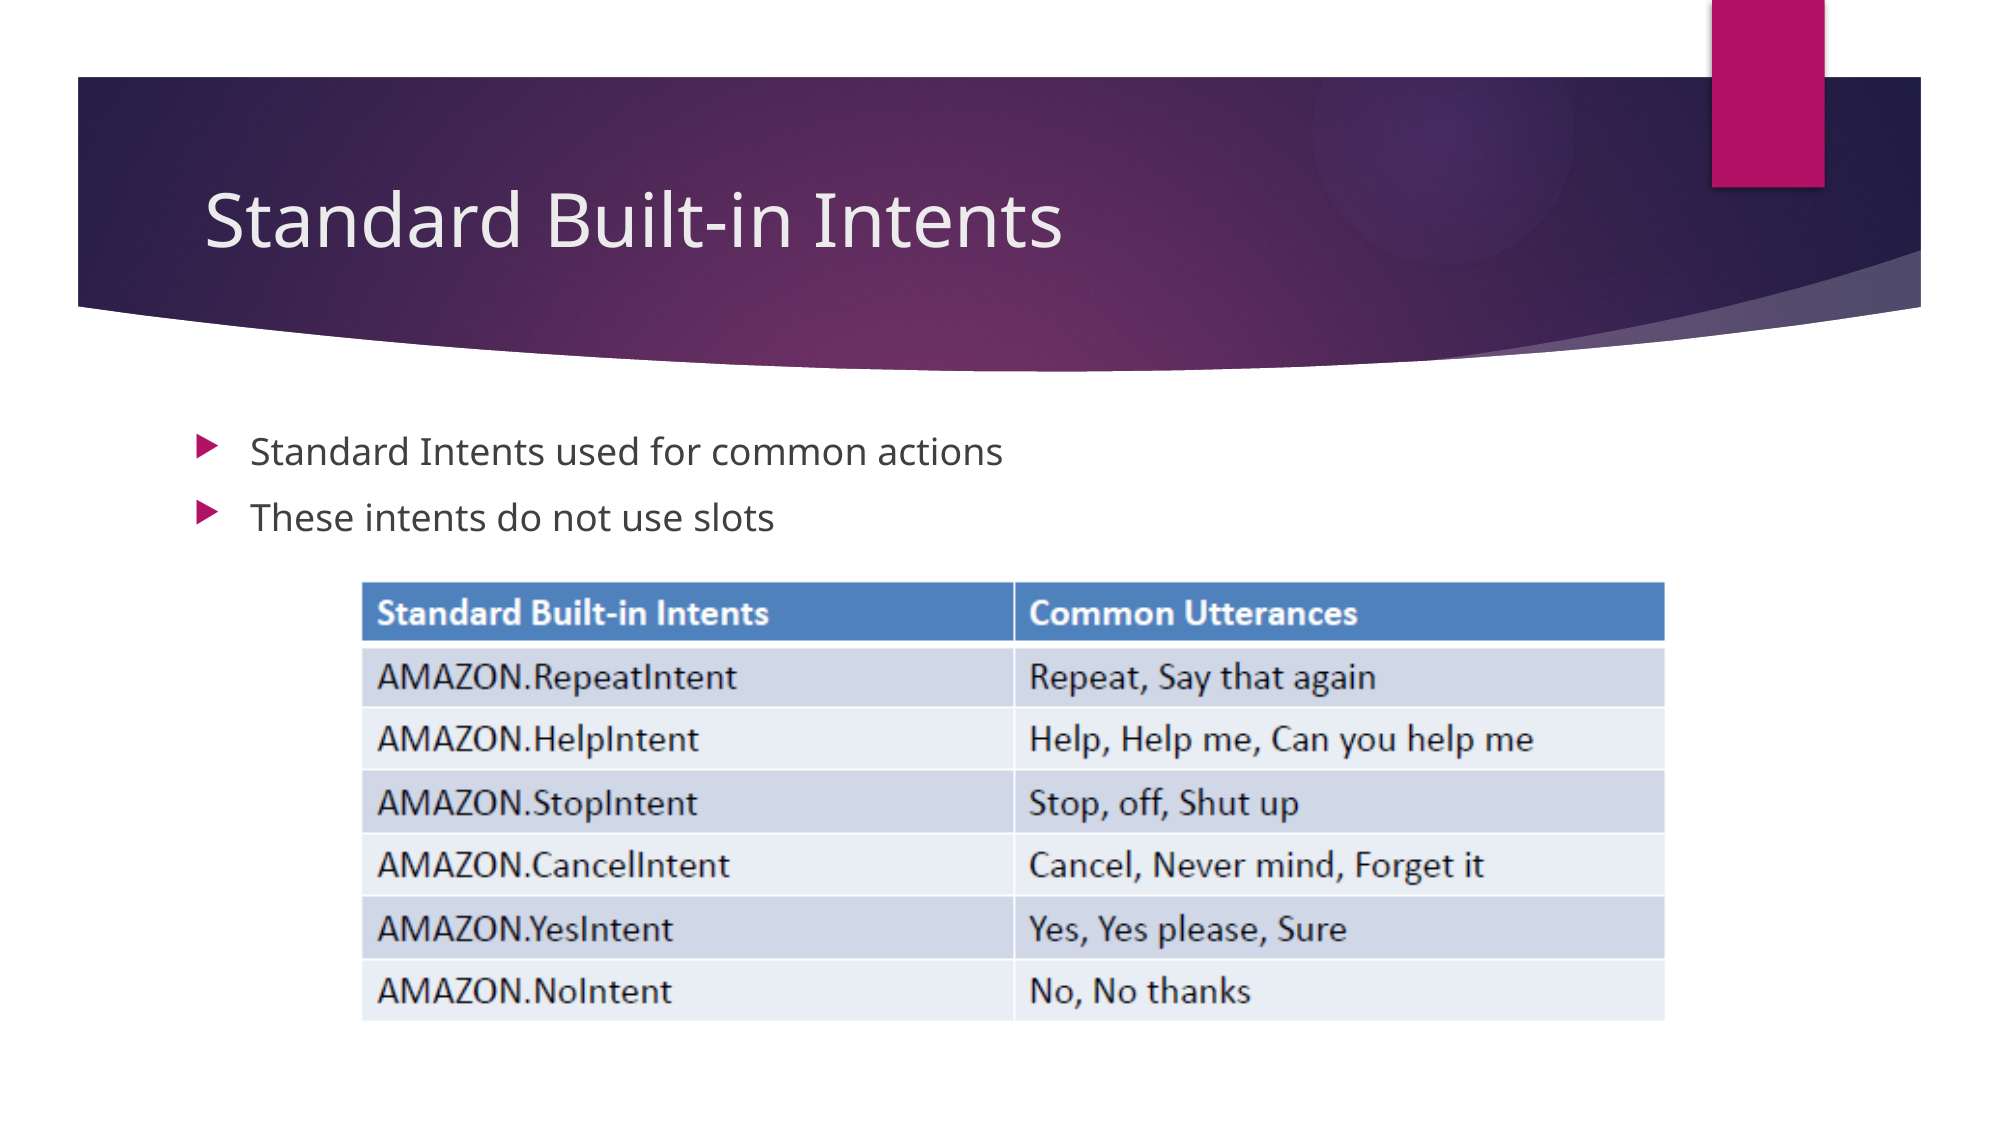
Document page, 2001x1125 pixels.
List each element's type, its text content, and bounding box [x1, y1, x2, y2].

title Standard Built-in Intents [189, 159, 1627, 276]
list Standard Intents used for common actions These intents do not use slots [178, 420, 1627, 982]
picture [352, 577, 1667, 1023]
